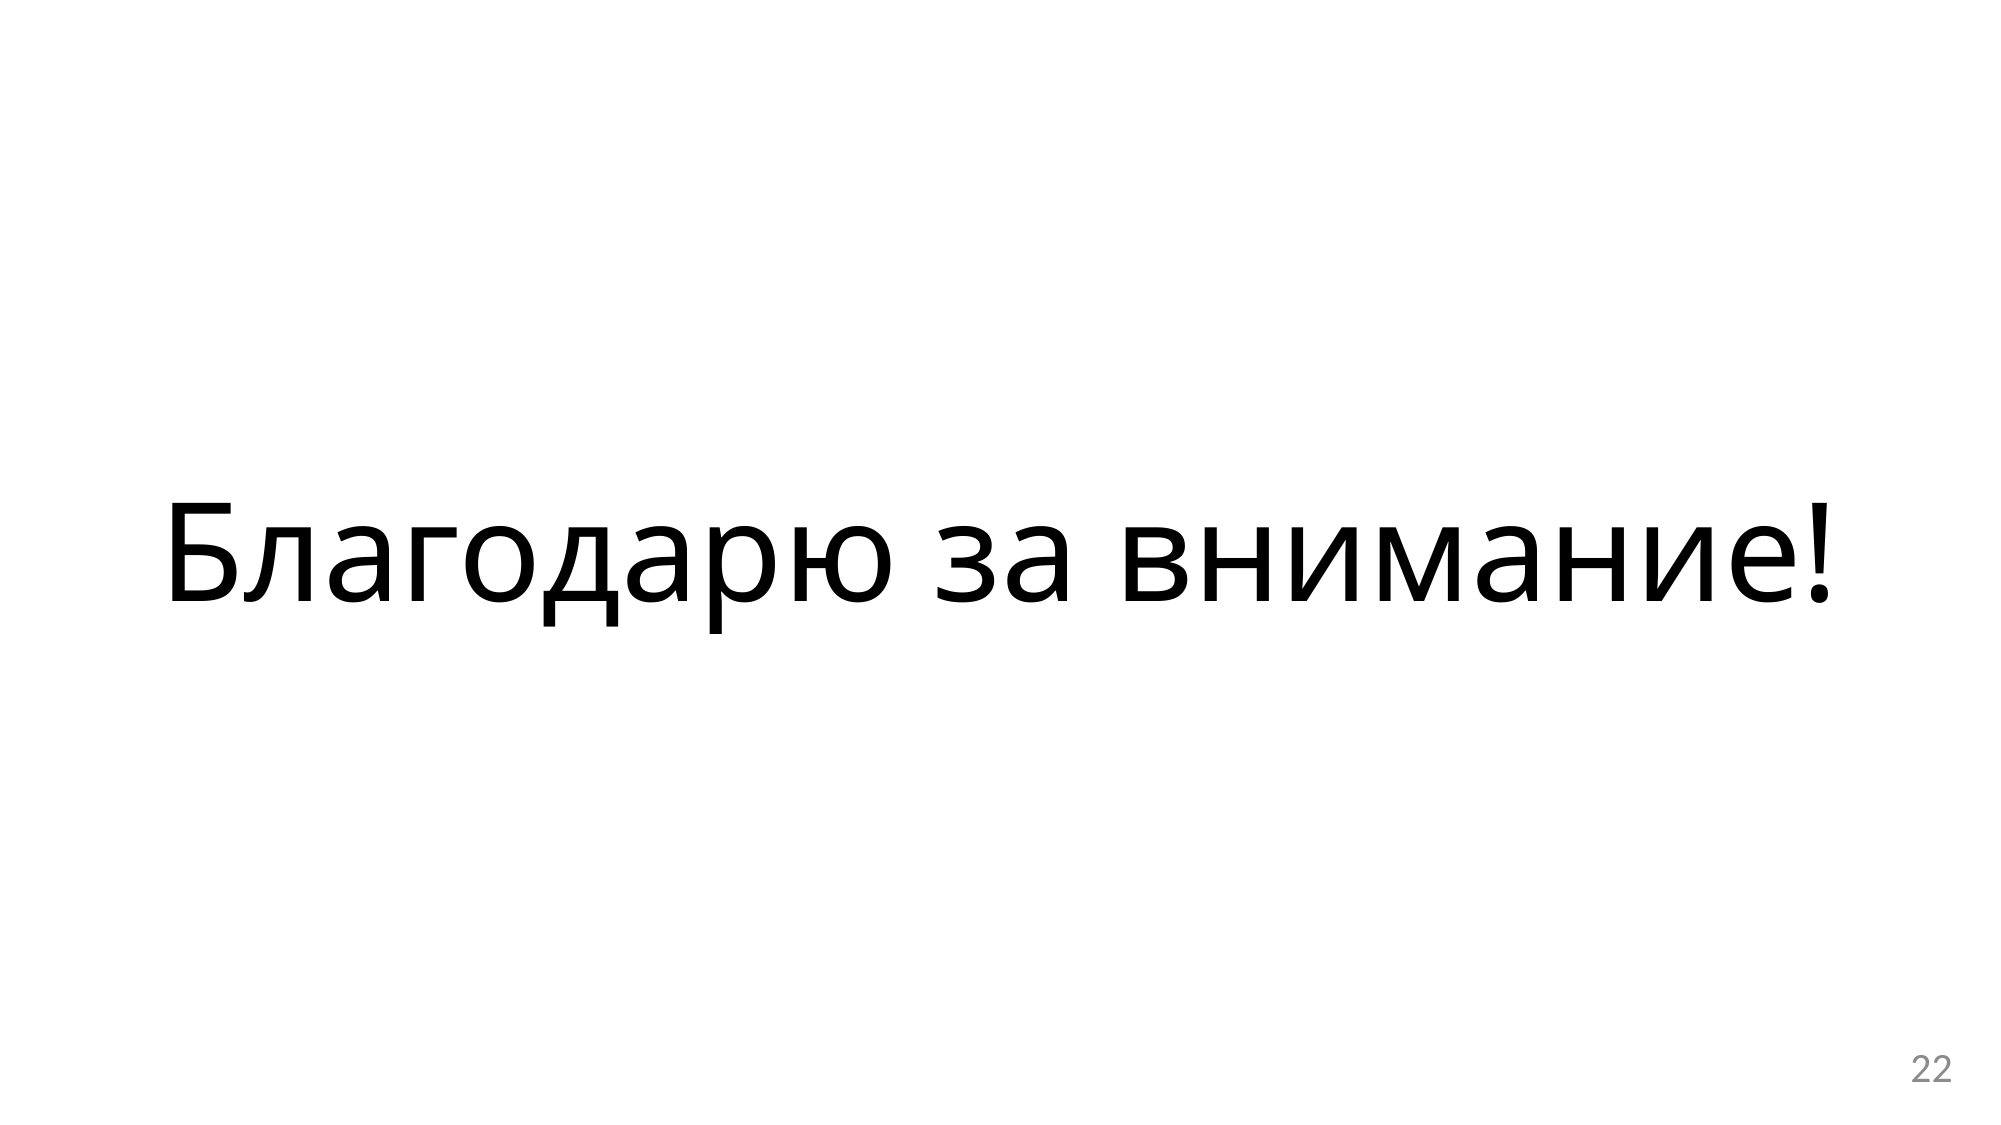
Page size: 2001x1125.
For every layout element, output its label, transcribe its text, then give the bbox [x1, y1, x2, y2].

list Благодарю за внимание! [137, 101, 1863, 1014]
slide_number 22 [1517, 1036, 1968, 1097]
